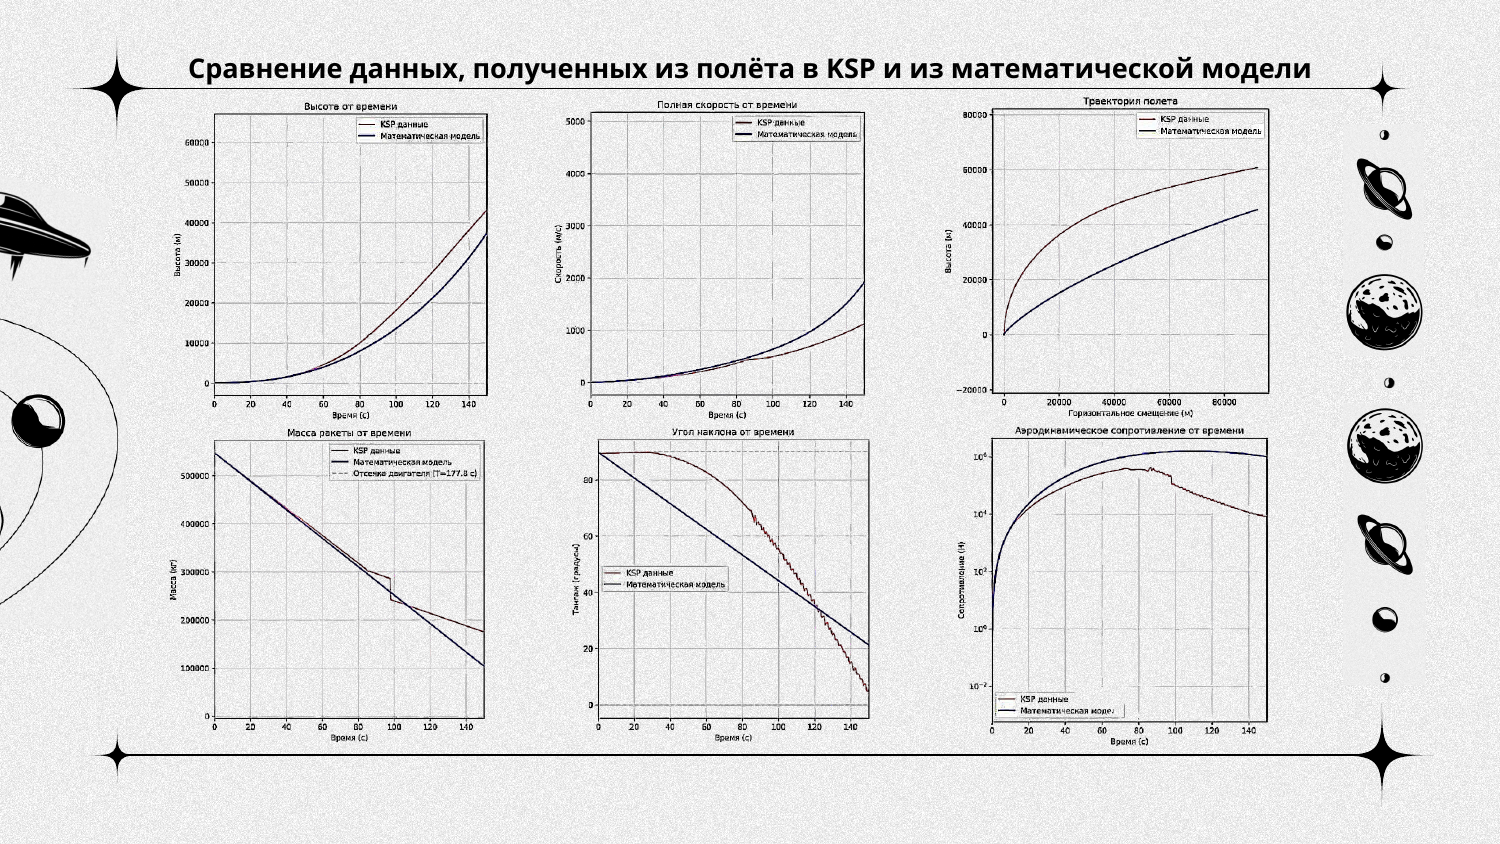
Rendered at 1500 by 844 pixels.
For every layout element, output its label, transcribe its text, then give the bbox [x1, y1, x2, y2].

picture [0, 0, 1500, 844]
text_box Сравнение данных, полученных из полёта в KSP и из математической модели [54, 43, 1446, 91]
